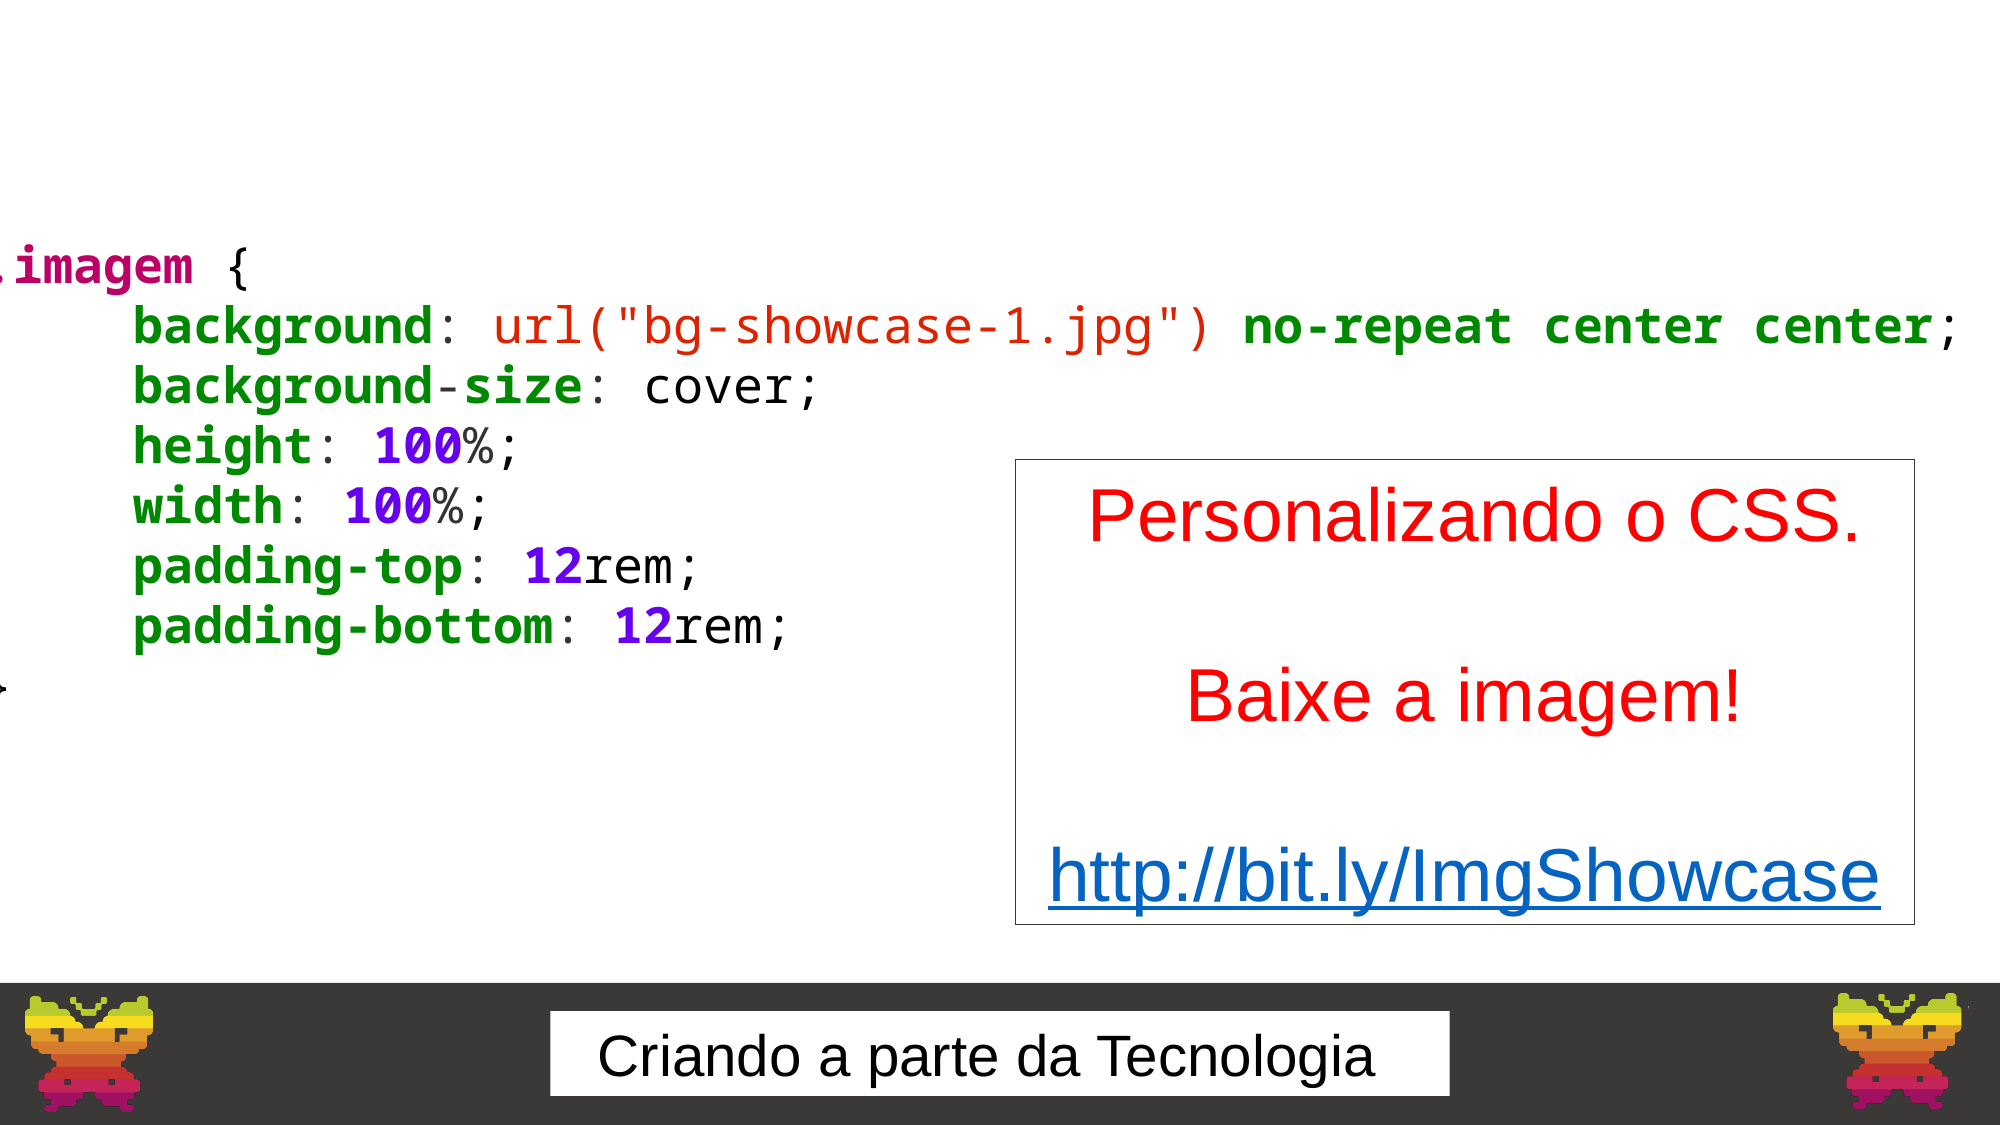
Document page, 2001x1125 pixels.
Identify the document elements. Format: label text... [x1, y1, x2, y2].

picture [1818, 992, 1969, 1109]
text_box [0, 981, 2000, 1125]
text_box Criando a parte da Tecnologia [550, 1011, 1450, 1096]
picture [9, 996, 161, 1112]
text_box .imagem { background: url("bg-showcase-1.jpg") no-repeat center center; background-size: cover; height: 100%; width: 100%; padding-top: 12rem; padding-bottom: 12rem; } [0, 233, 1964, 714]
text_box Personalizando o CSS. Baixe a imagem! http://bit.ly/ImgShowcase [1015, 714, 1915, 925]
